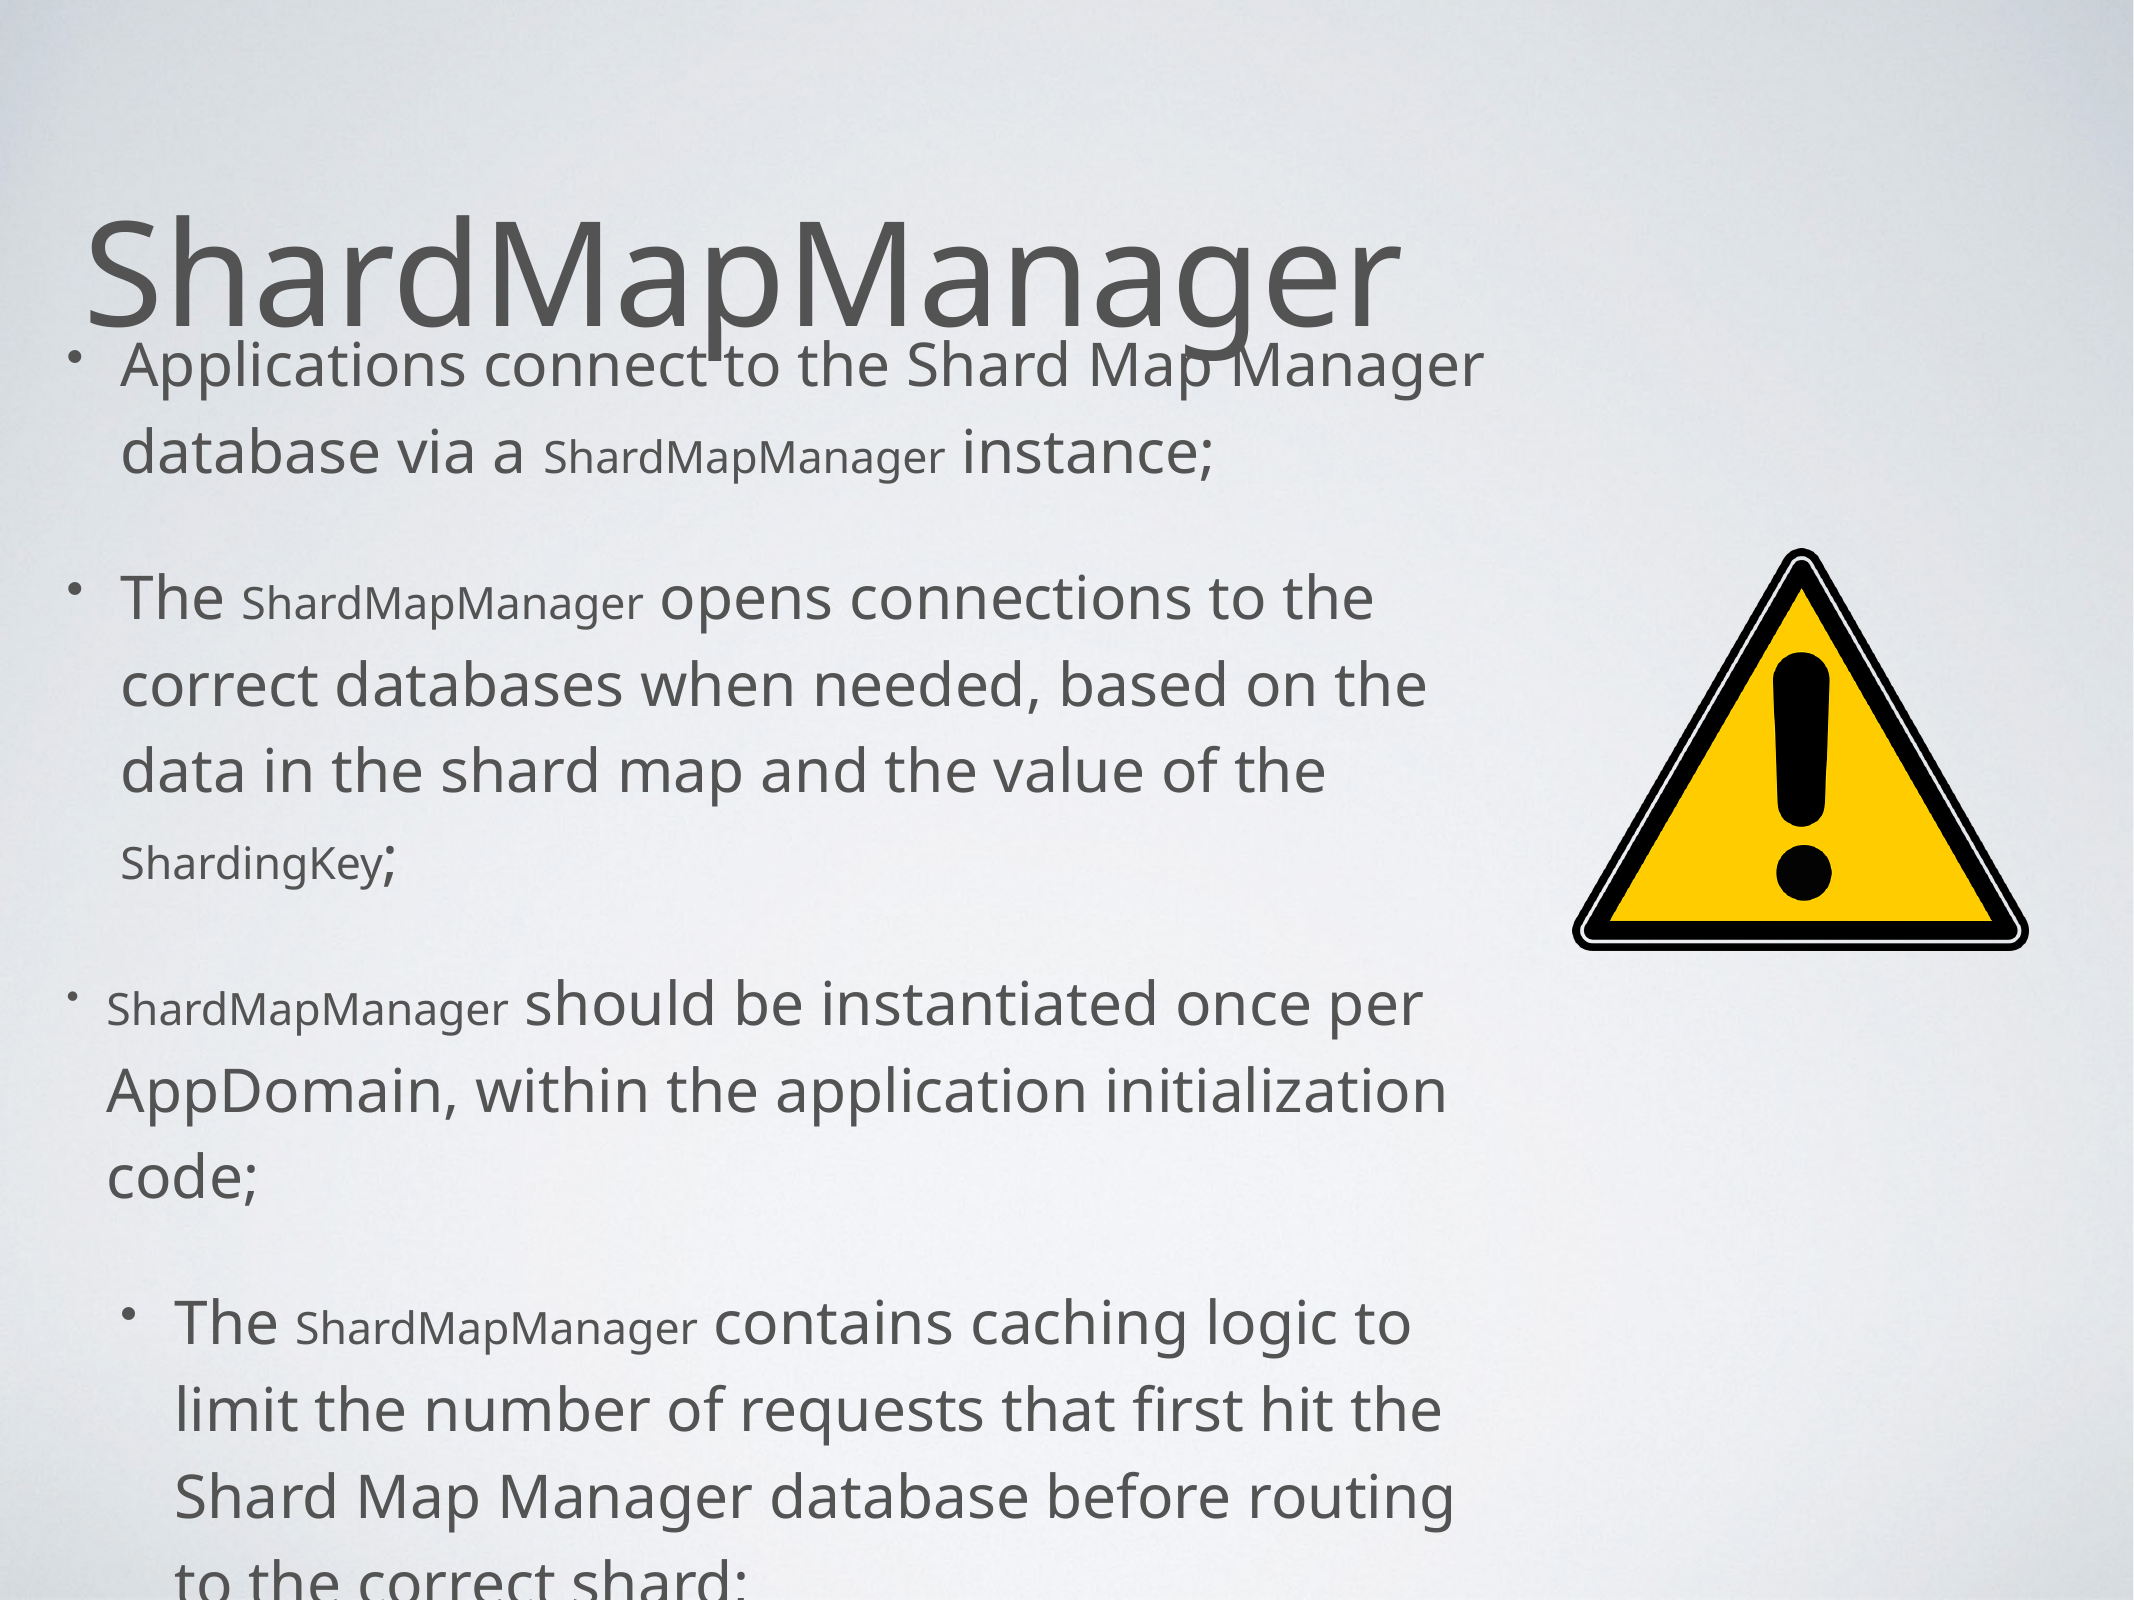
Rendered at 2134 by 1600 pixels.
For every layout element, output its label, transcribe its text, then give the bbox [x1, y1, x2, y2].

title ShardMapManager [59, 61, 1430, 365]
picture [0, 0, 2134, 1600]
list Applications connect to the Shard Map Manager database via a ShardMapManager instance; The ShardMapManager opens connections to the correct databases when needed, based on the data in the shard map and the value of the ShardingKey; ShardMapManager should be instantiated once per AppDomain, within the application initialization code; The ShardMapManager contains caching logic to limit the number of requests that first hit the Shard Map Manager database before routing to the correct shard; [57, 447, 1511, 1482]
